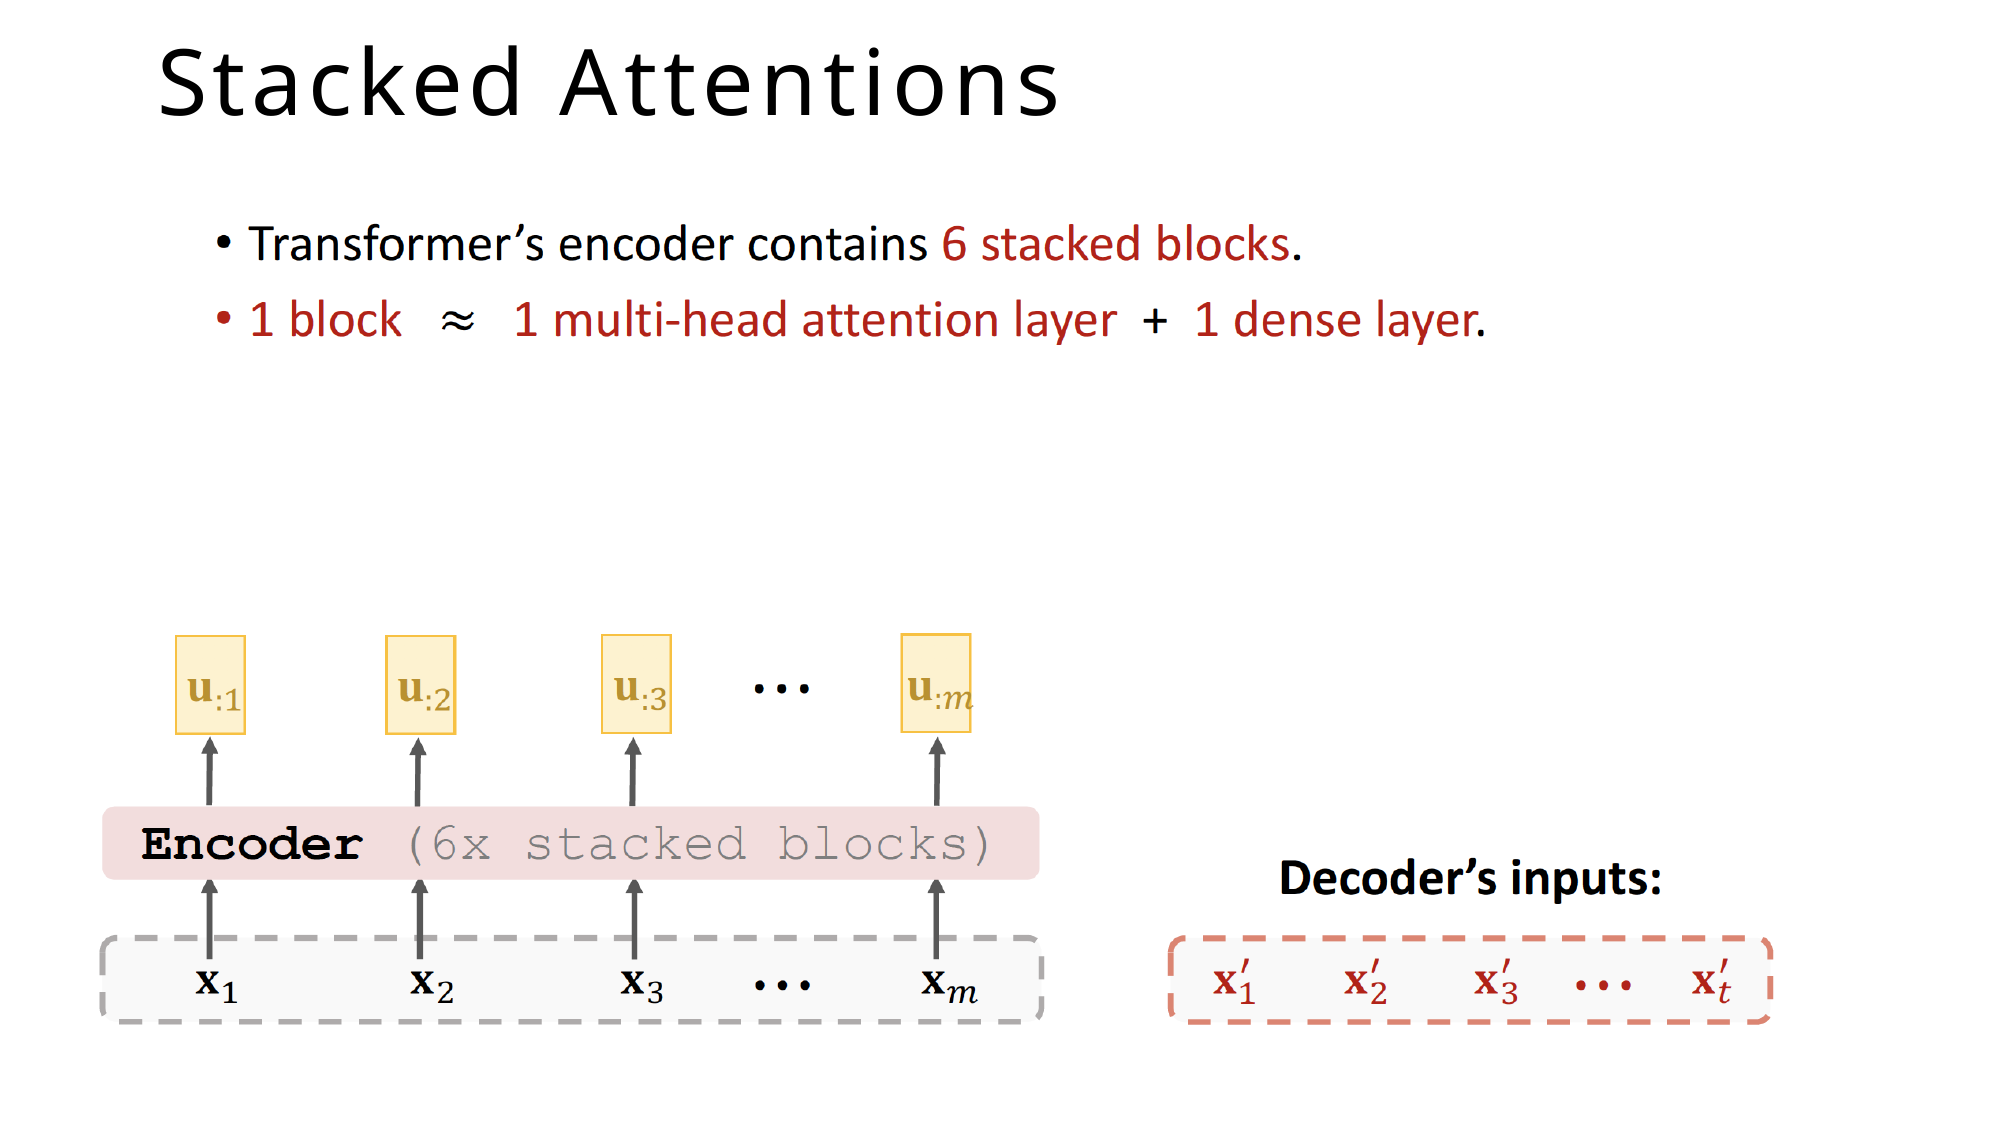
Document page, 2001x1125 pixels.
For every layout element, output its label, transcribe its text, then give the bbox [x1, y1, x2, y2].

title Stacked Attentions [155, 0, 1114, 158]
picture [87, 158, 1868, 1035]
